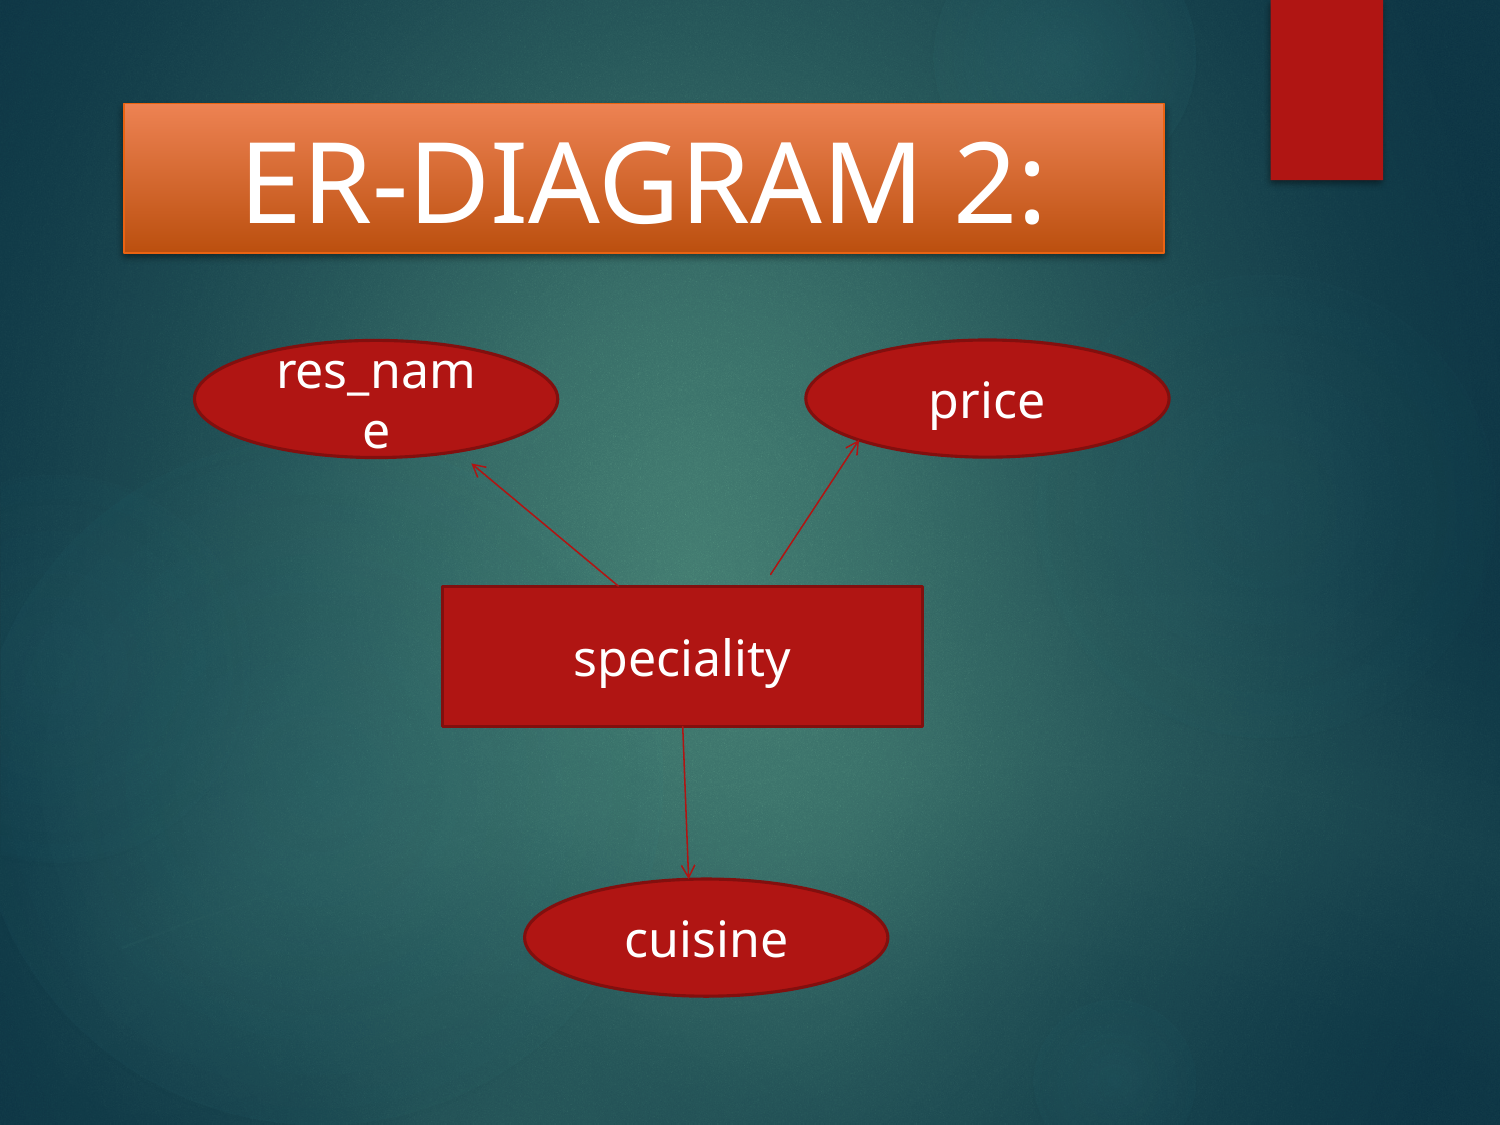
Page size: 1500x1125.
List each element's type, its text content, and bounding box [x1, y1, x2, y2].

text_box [747, 462, 883, 552]
text_box ER-DIAGRAM 2: [123, 103, 1165, 254]
text_box speciality [441, 585, 924, 728]
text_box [609, 799, 763, 807]
text_box cuisine [523, 877, 890, 998]
text_box res_name [192, 338, 560, 460]
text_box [471, 463, 619, 587]
text_box price [804, 338, 1171, 459]
